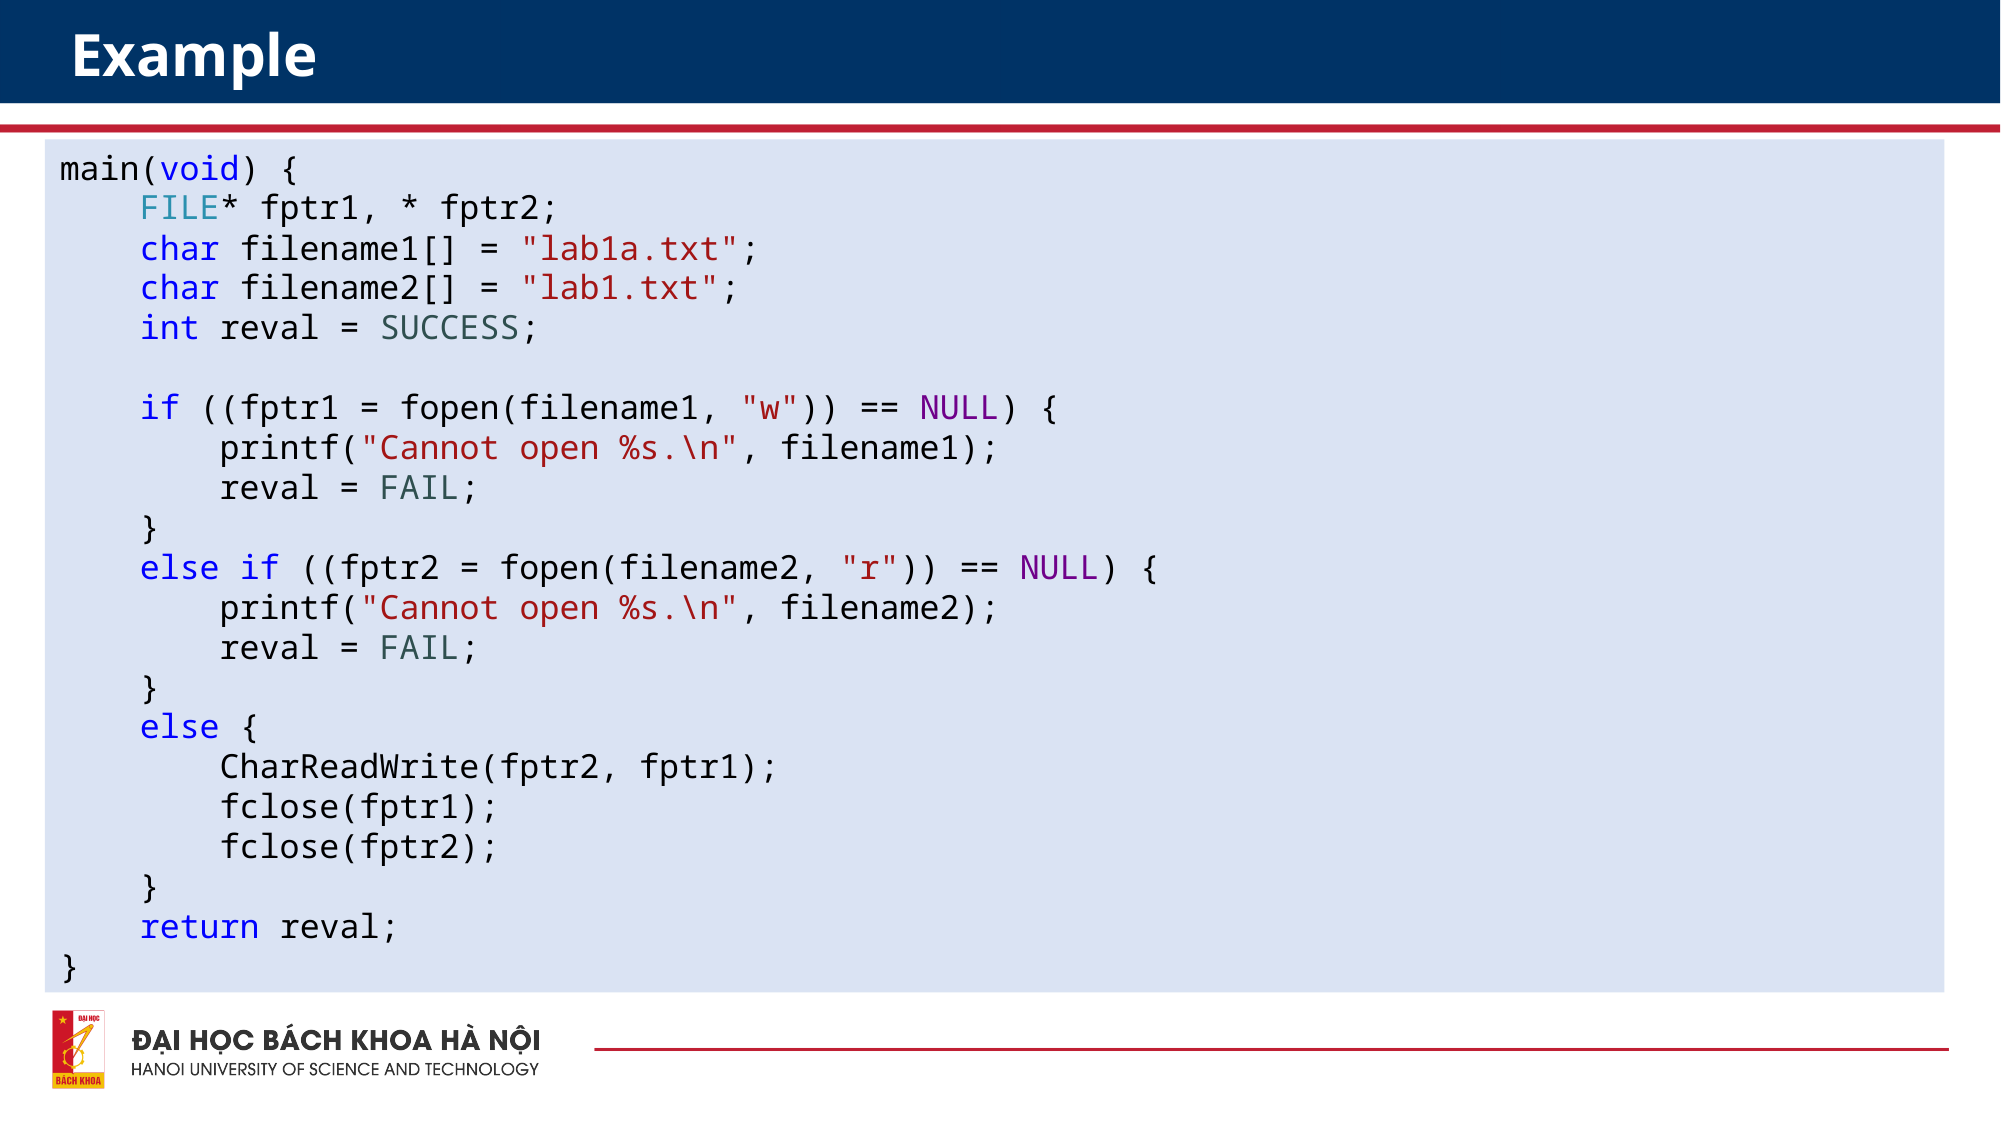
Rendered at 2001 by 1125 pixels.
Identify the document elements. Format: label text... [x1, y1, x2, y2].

text_box main(void) { FILE* fptr1, * fptr2; char filename1[] = "lab1a.txt"; char filename2[] = "lab1.txt"; int reval = SUCCESS; if ((fptr1 = fopen(filename1, "w")) == NULL) { printf("Cannot open %s.\n", filename1); reval = FAIL; } else if ((fptr2 = fopen(filename2, "r")) == NULL) { printf("Cannot open %s.\n", filename2); reval = FAIL; } else { CharReadWrite(fptr2, fptr1); fclose(fptr1); fclose(fptr2); } return reval; } [44, 139, 1945, 993]
picture [0, 0, 2001, 1125]
title Example [55, 18, 1945, 90]
